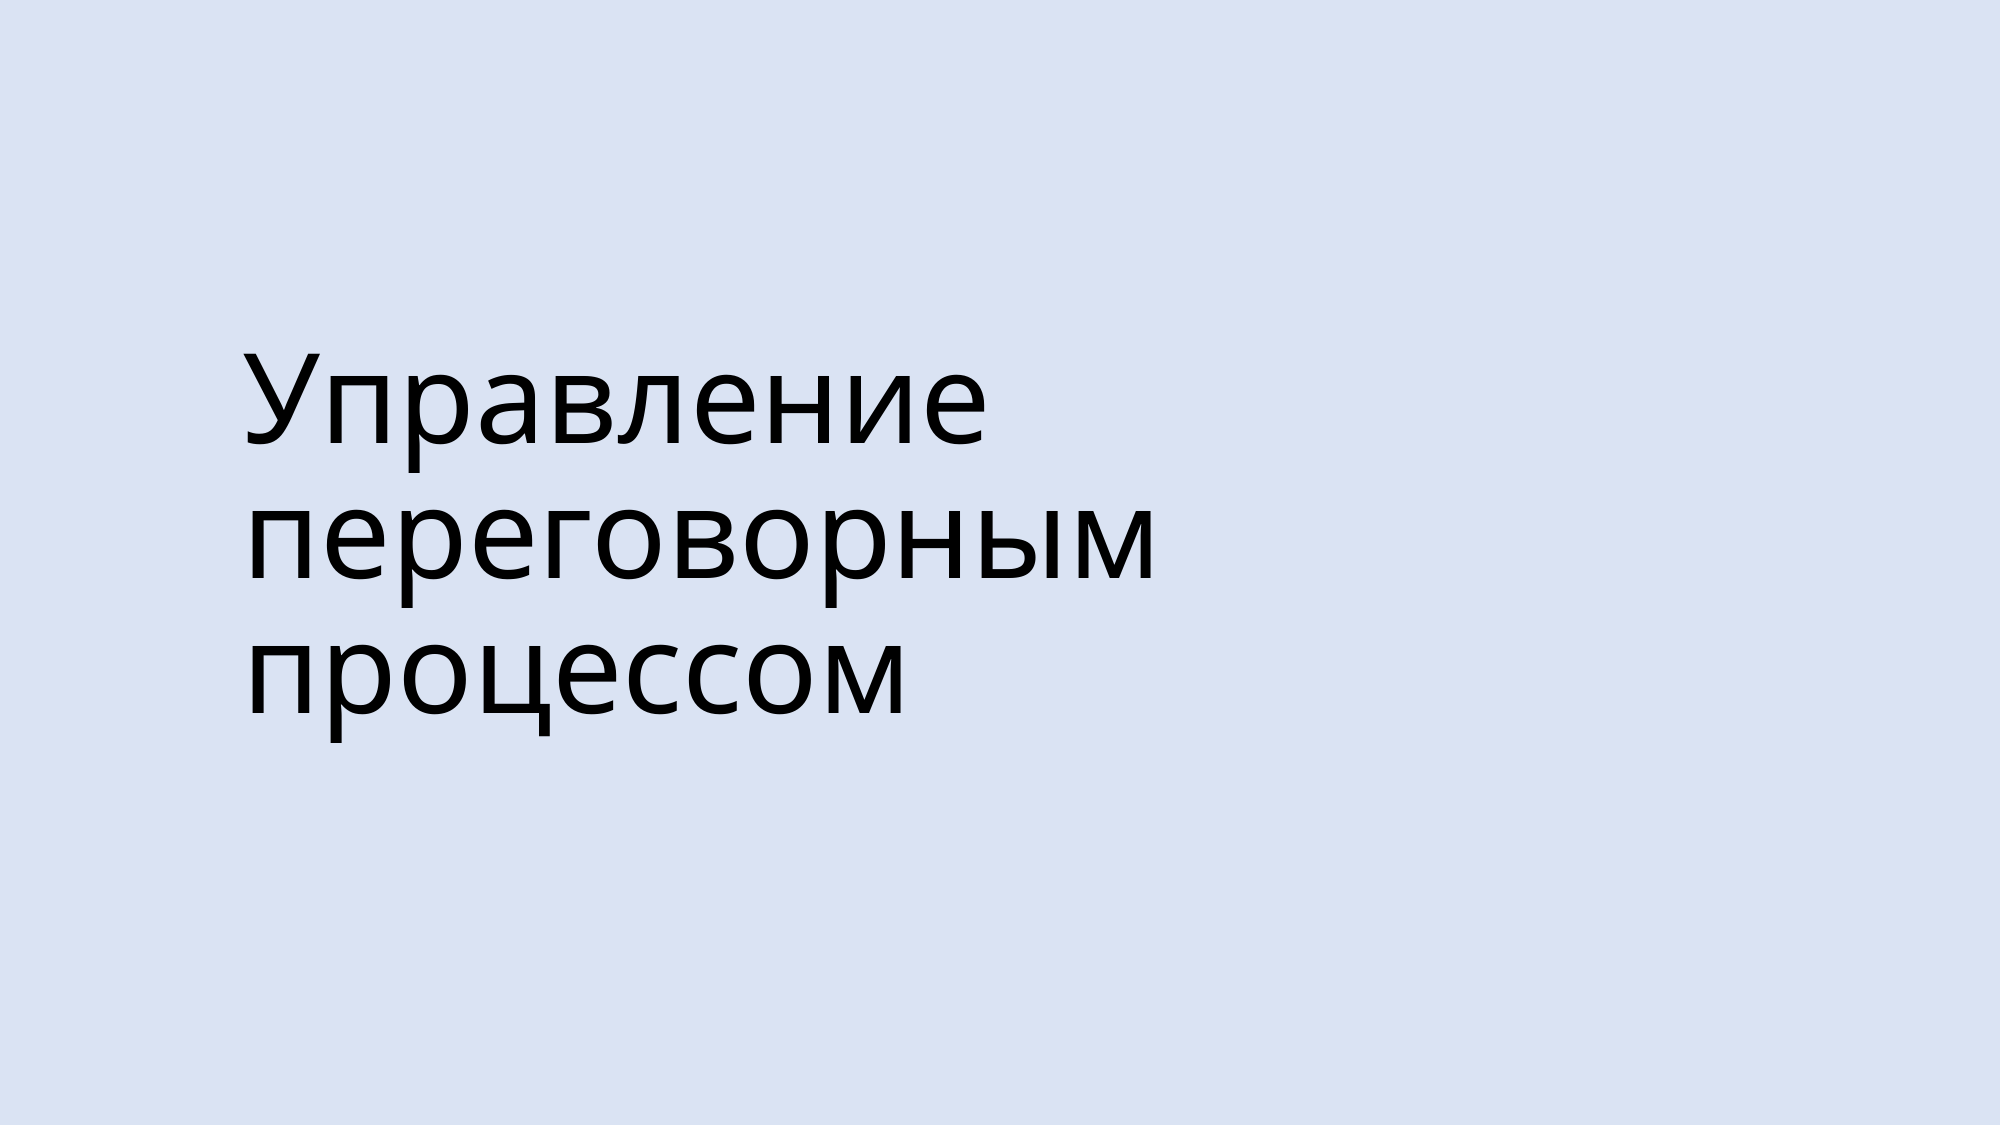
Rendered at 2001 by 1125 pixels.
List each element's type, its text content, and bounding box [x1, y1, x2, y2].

title Управление переговорным процессом [227, 280, 1862, 749]
